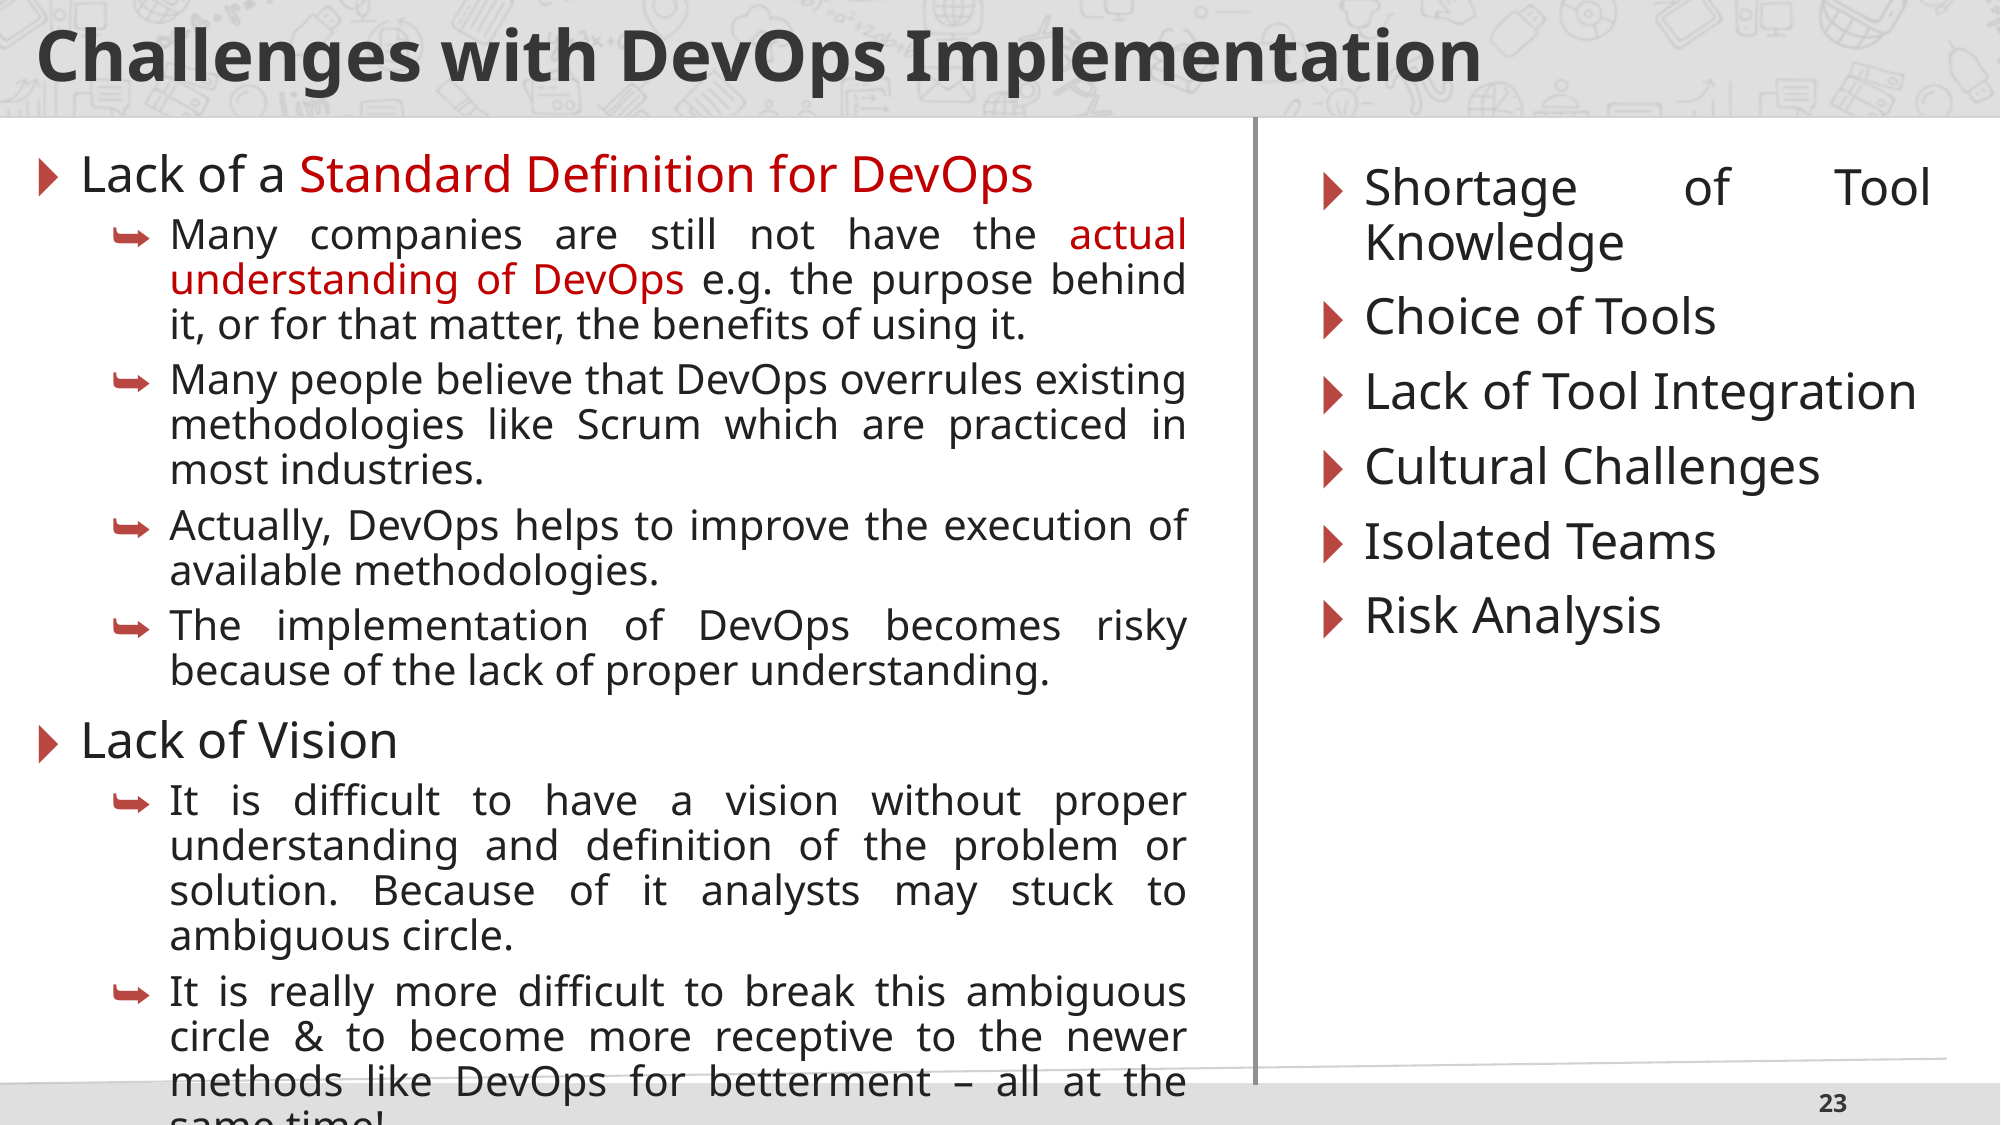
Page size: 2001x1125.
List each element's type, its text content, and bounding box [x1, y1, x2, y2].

text_box Shortage of Tool Knowledge Choice of Tools Lack of Tool Integration Cultural Challenges Isolated Teams Risk Analysis [1306, 155, 1948, 1073]
list Lack of a Standard Definition for DevOps Many companies are still not have the actual understanding of DevOps e.g. the purpose behind it, or for that matter, the benefits of using it. Many people believe that DevOps overrules existing methodologies like Scrum which are practiced in most industries. Actually, DevOps helps to improve the execution of available methodologies. The implementation of DevOps becomes risky because of the lack of proper understanding. Lack of Vision It is difficult to have a vision without proper understanding and definition of the problem or solution. Because of it analysts may stuck to ambiguous circle. It is really more difficult to break this ambiguous circle & to become more receptive to the newer methods like DevOps for betterment – all at the same time! [21, 141, 1203, 1059]
title Challenges with DevOps Implementation [0, 0, 2000, 117]
